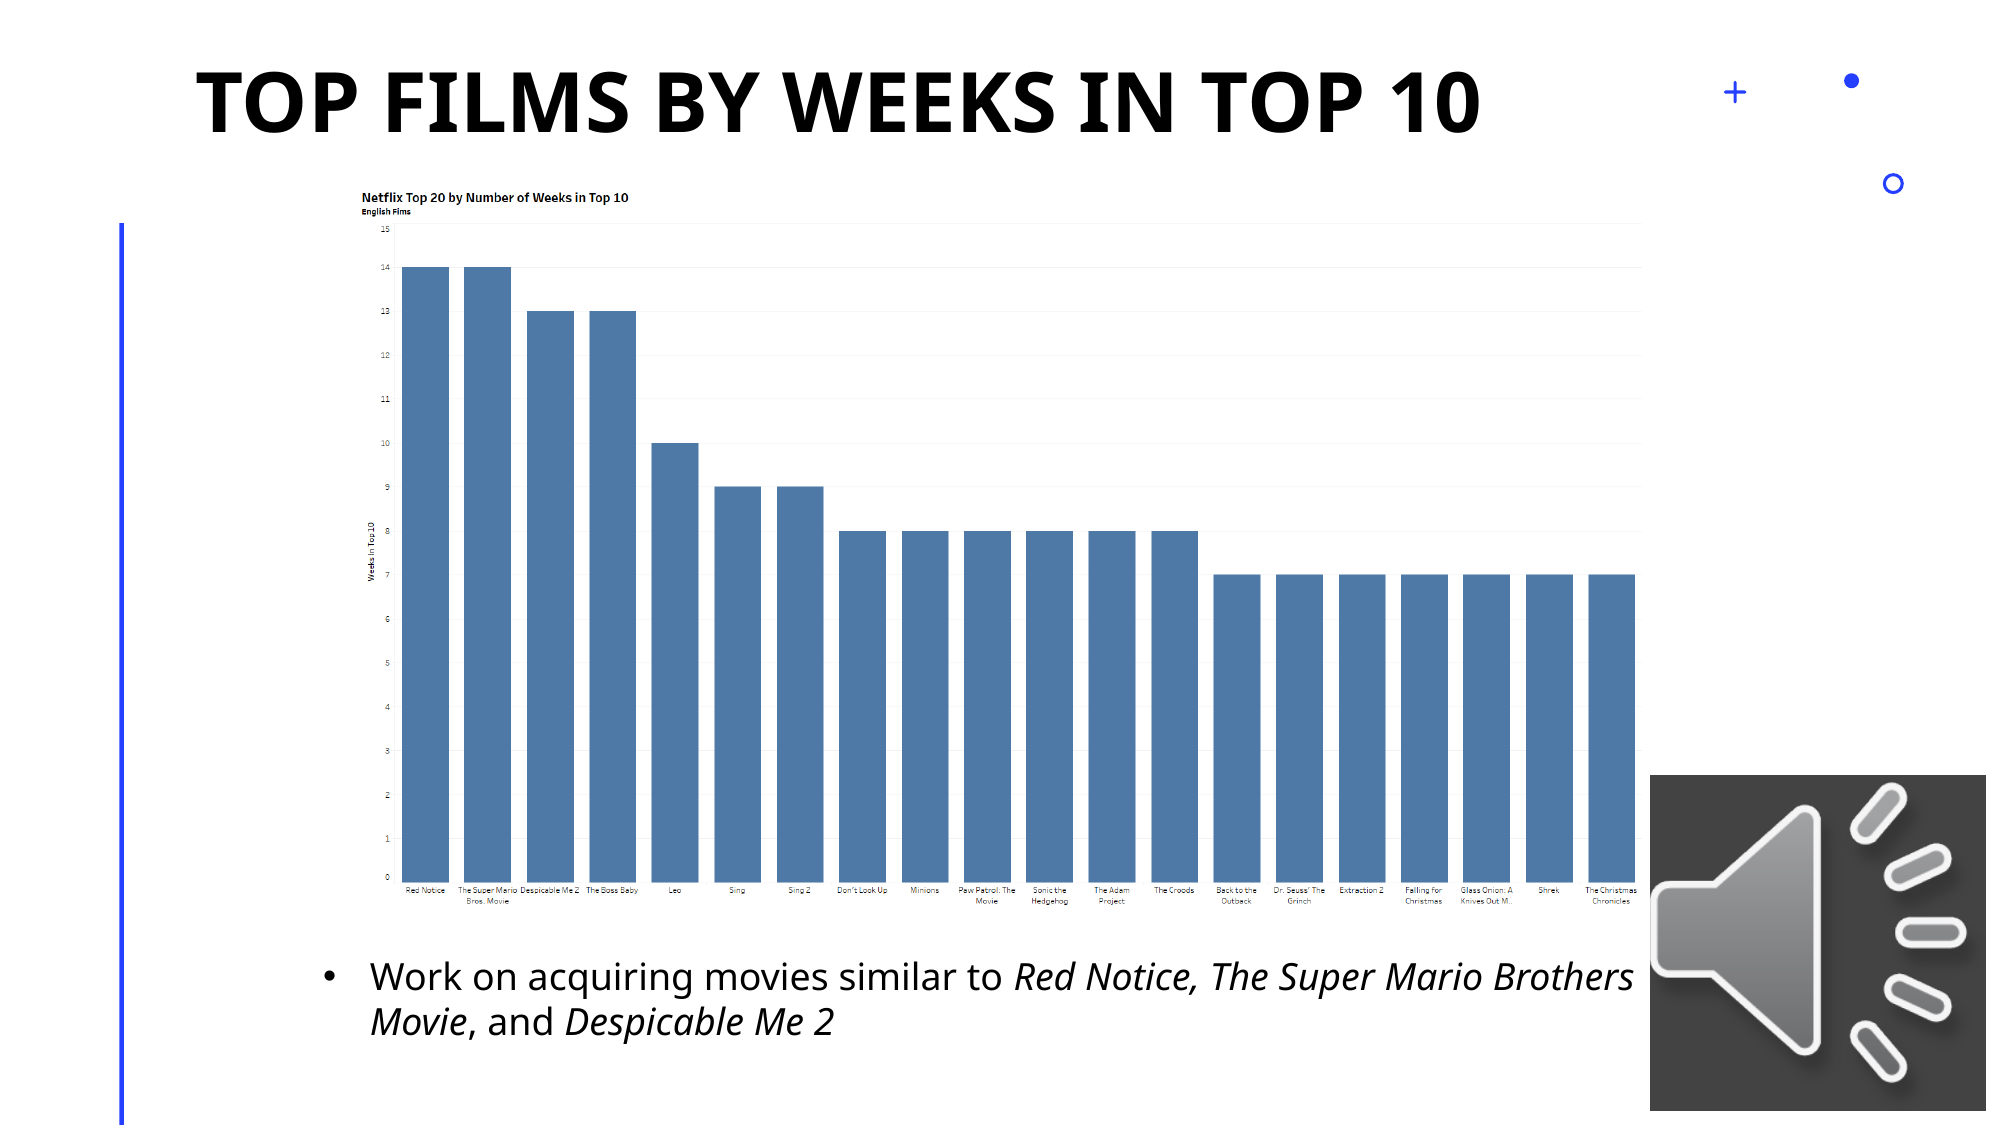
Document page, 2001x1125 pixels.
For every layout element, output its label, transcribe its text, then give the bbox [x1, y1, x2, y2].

title Top films by weeks in top 10 [195, 53, 1695, 150]
picture [358, 184, 1642, 912]
text_box Work on acquiring movies similar to Red Notice, The Super Mario Brothers Movie, and Despicable Me 2 [308, 945, 1648, 1051]
picture [1648, 773, 1987, 1112]
